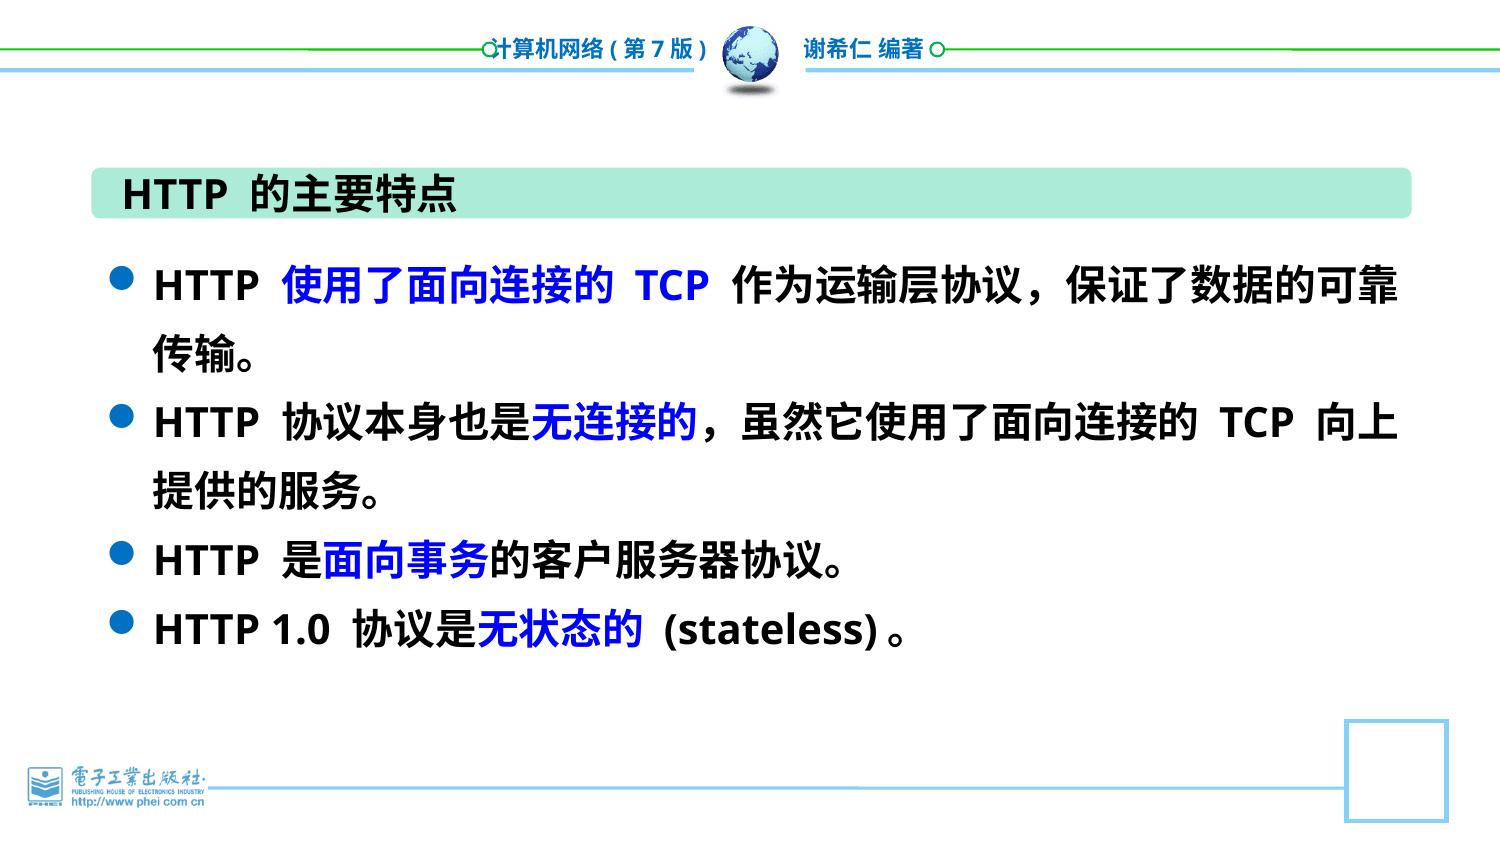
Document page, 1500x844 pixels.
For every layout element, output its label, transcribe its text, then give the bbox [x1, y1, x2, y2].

text_box [474, 167, 1412, 219]
picture [23, 764, 208, 809]
text_box [91, 167, 106, 219]
picture [720, 24, 780, 100]
text_box HTTP 使用了面向连接的 TCP 作为运输层协议，保证了数据的可靠传输。 HTTP 协议本身也是无连接的，虽然它使用了面向连接的 TCP 向上提供的服务。 HTTP 是面向事务的客户服务器协议。 HTTP 1.0 协议是无状态的 (stateless)。 [91, 232, 1439, 660]
text_box HTTP 的主要特点 [106, 160, 474, 226]
